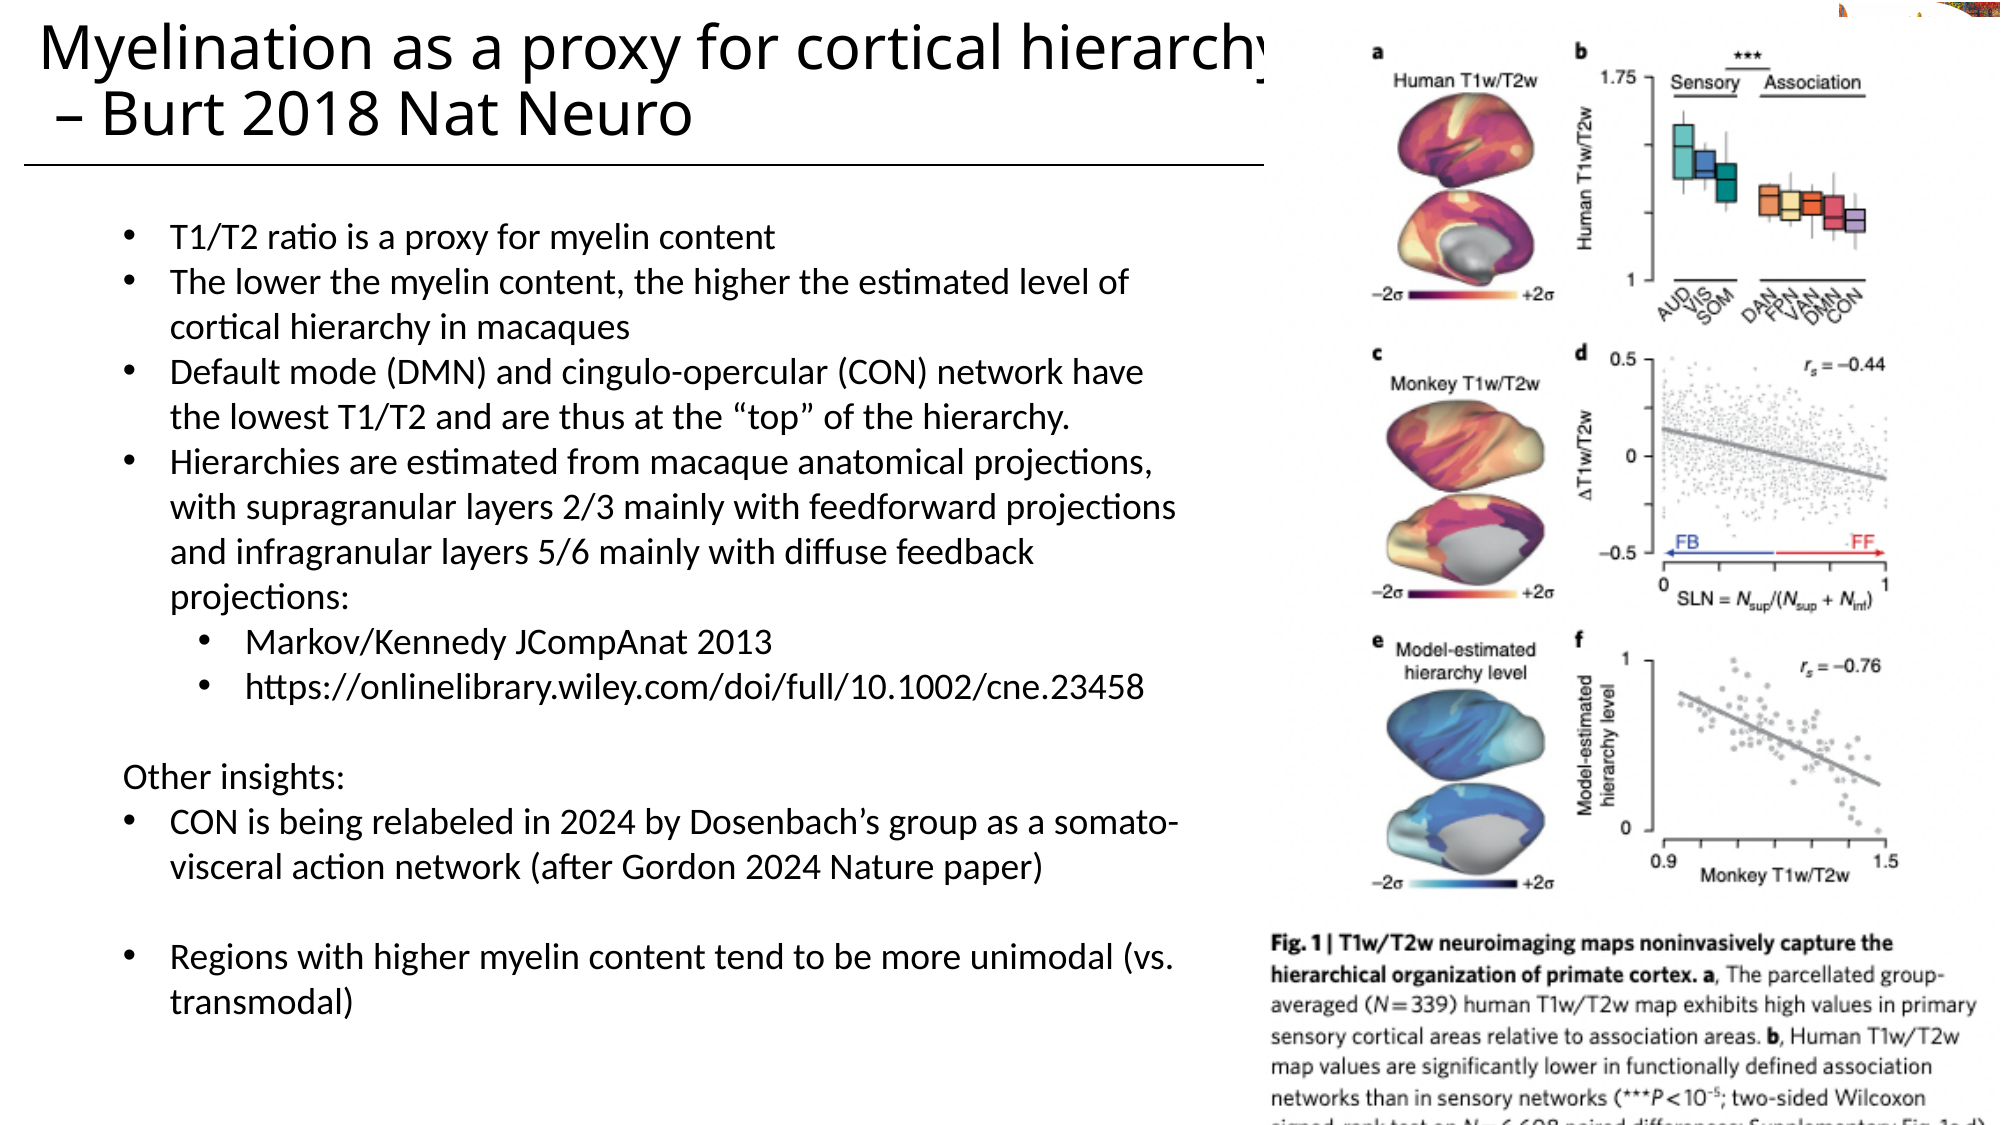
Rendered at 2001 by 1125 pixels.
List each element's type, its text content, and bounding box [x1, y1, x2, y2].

text_box T1/T2 ratio is a proxy for myelin content The lower the myelin content, the higher the estimated level of cortical hierarchy in macaques Default mode (DMN) and cingulo-opercular (CON) network have the lowest T1/T2 and are thus at the “top” of the hierarchy. Hierarchies are estimated from macaque anatomical projections, with supragranular layers 2/3 mainly with feedforward projections and infragranular layers 5/6 mainly with diffuse feedback projections: Markov/Kennedy JCompAnat 2013 https://onlinelibrary.wiley.com/doi/full/10.1002/cne.23458 Other insights: CON is being relabeled in 2024 by Dosenbach’s group as a somato-visceral action network (after Gordon 2024 Nature paper) Regions with higher myelin content tend to be more unimodal (vs. transmodal) [108, 205, 1216, 1030]
picture [1263, 2, 2000, 1125]
title Myelination as a proxy for cortical hierarchy – Burt 2018 Nat Neuro [23, 0, 1840, 165]
